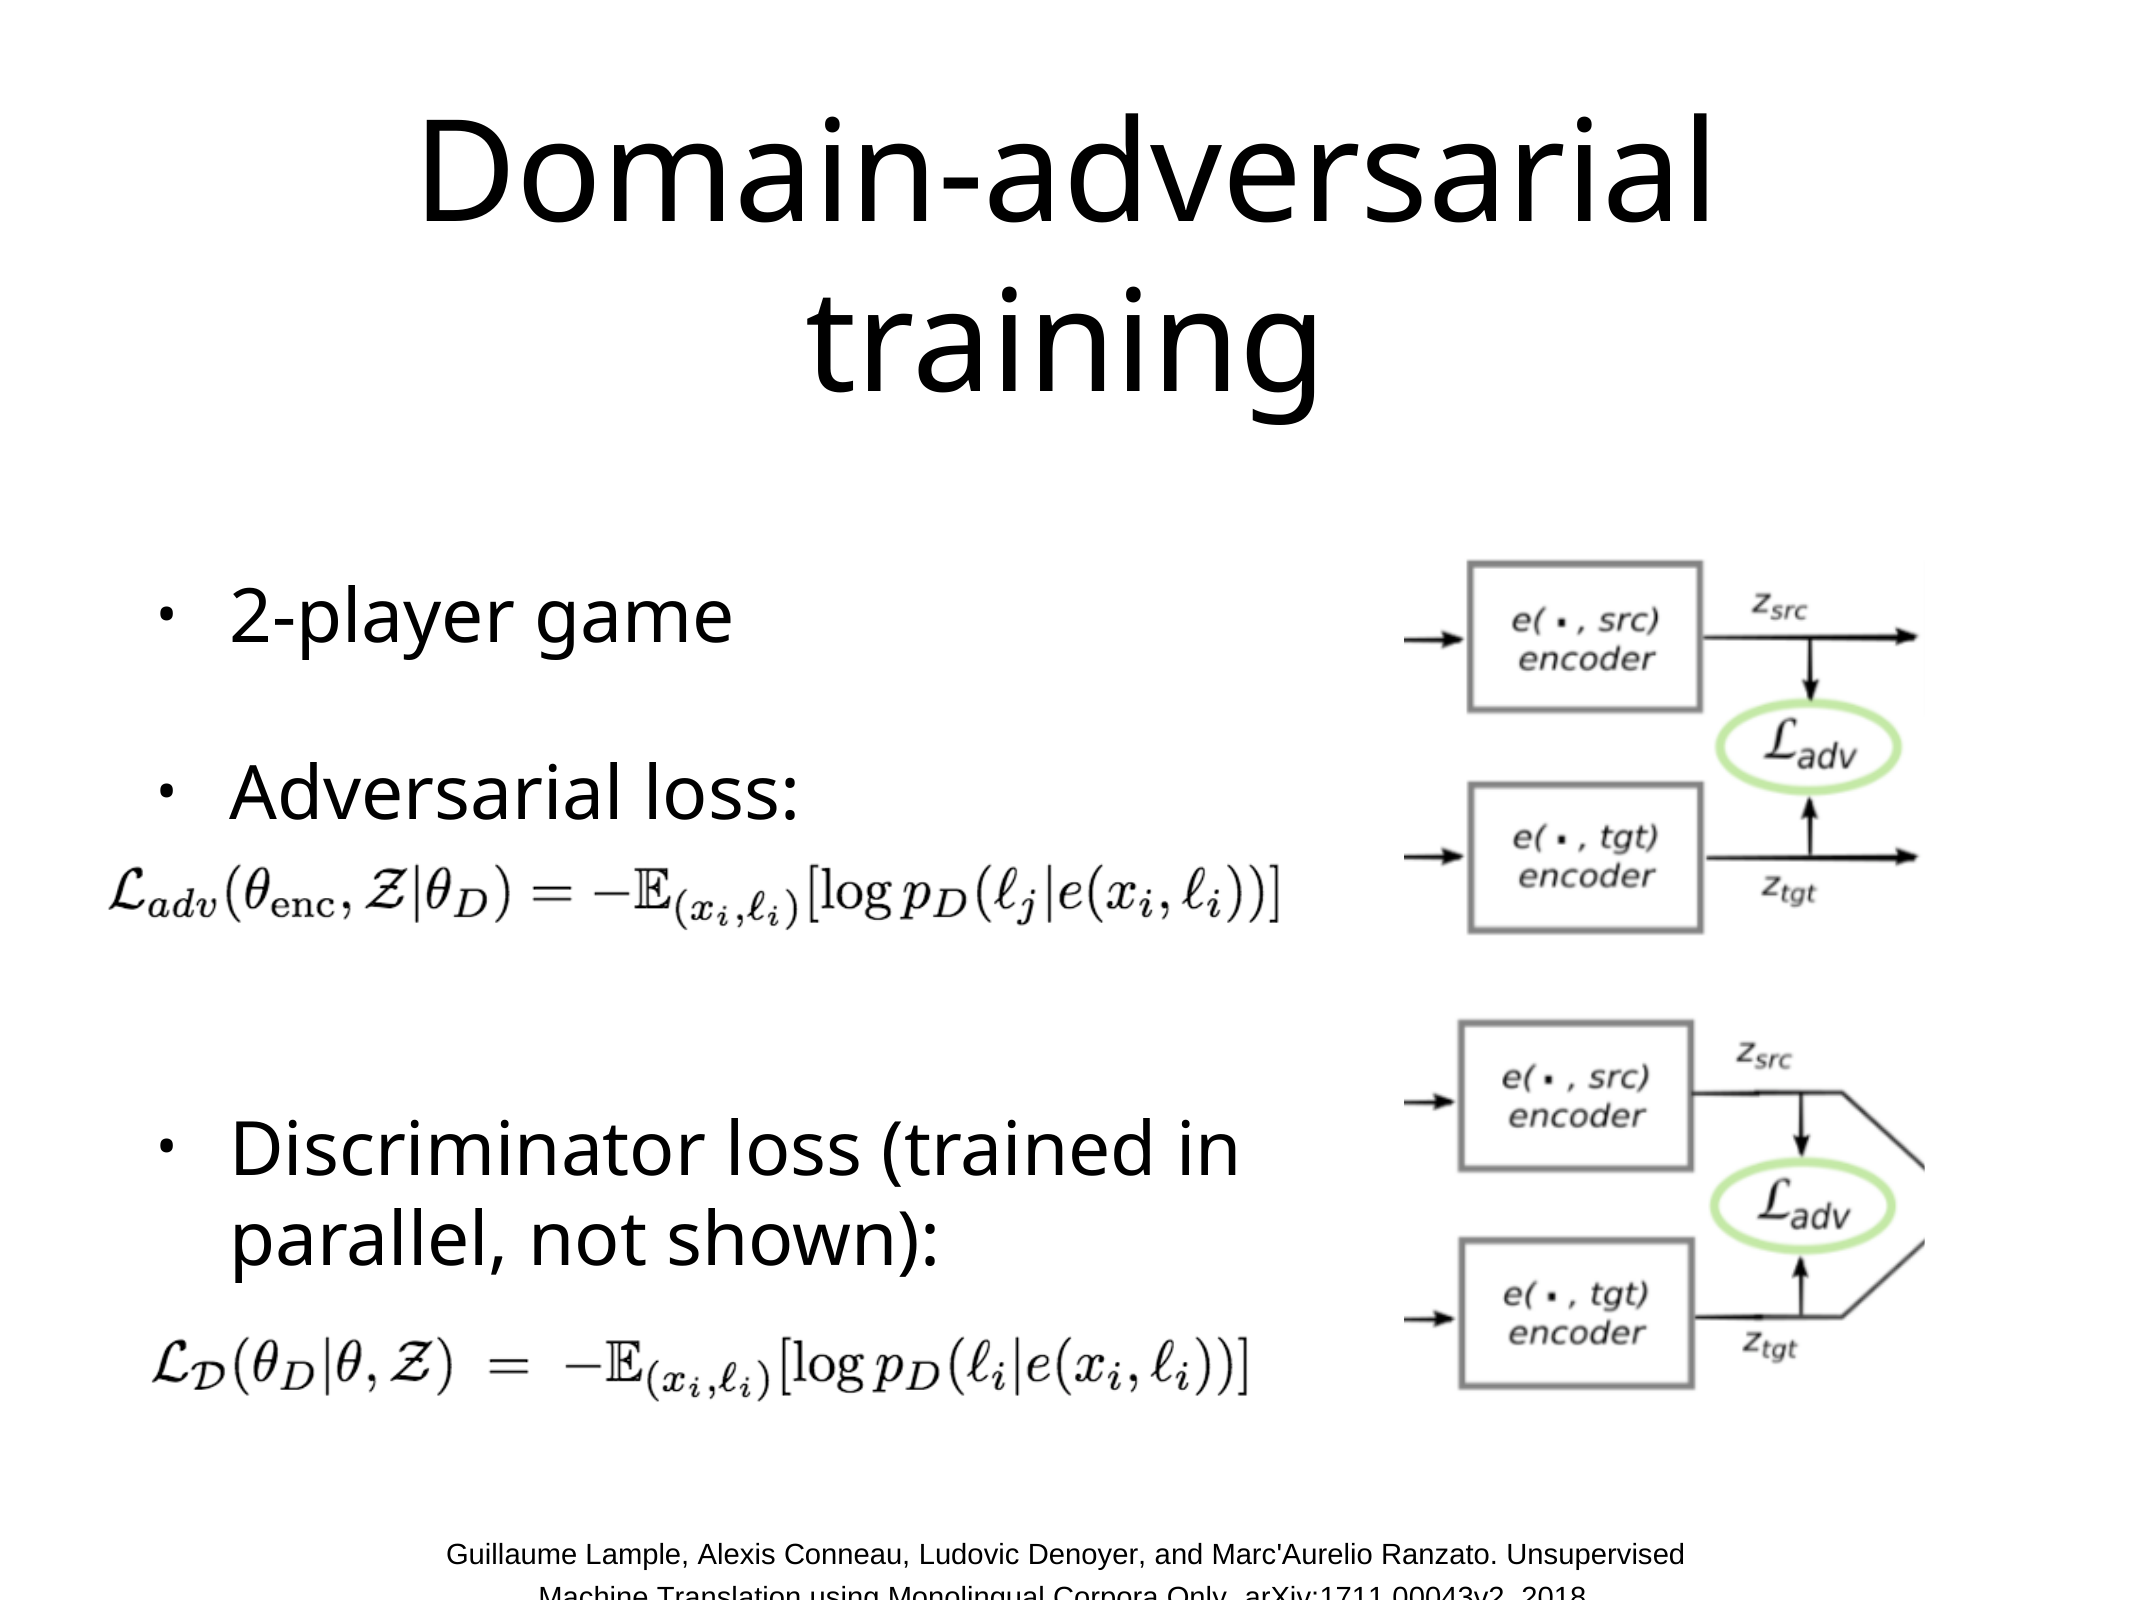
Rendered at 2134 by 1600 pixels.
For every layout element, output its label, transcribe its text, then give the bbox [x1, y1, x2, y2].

title Domain-adversarial training [156, 72, 1977, 427]
text_box Guillaume Lample, Alexis Conneau, Ludovic Denoyer, and Marc'Aurelio Ranzato. Unsupervised Machine Translation using Monolingual Corpora Only. arXiv:1711.00043v2, 2018. [430, 1499, 1703, 1600]
picture [148, 1332, 1251, 1403]
list 2-player game Adversarial loss: Discriminator loss (trained in parallel, not shown): [156, 956, 1243, 1332]
picture [1404, 535, 1925, 1419]
picture [89, 838, 1310, 956]
list 2-player game Adversarial loss: Discriminator loss (trained in parallel, not shown): [156, 442, 1243, 838]
